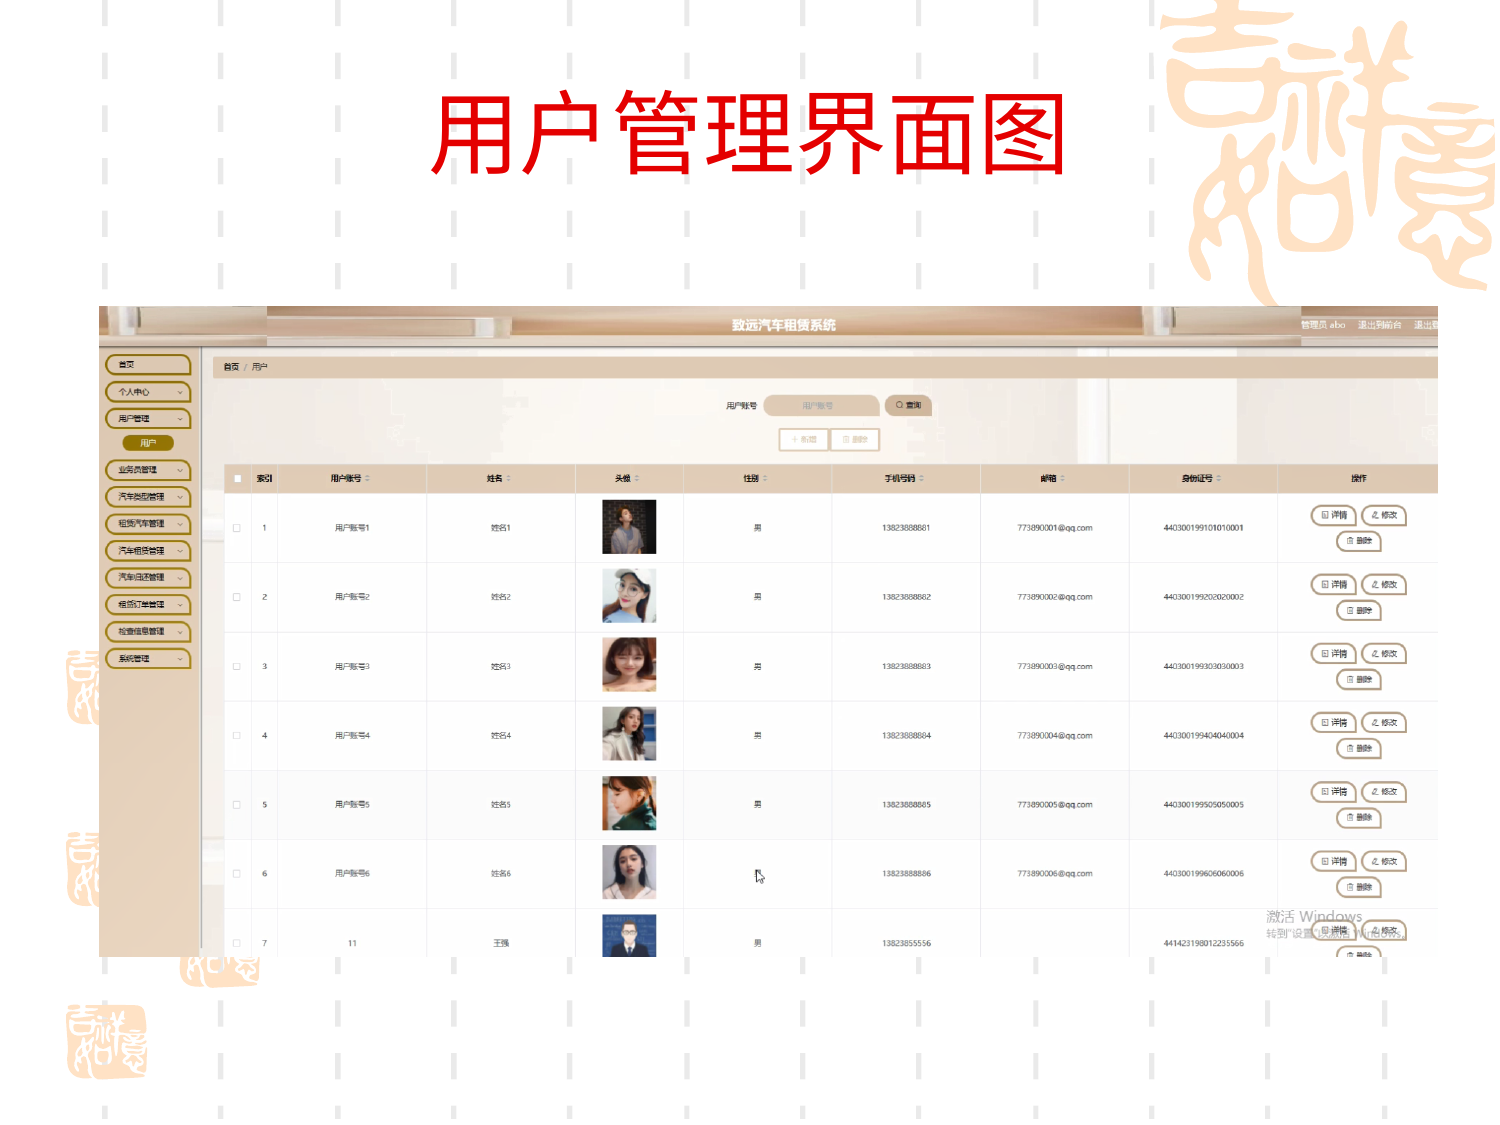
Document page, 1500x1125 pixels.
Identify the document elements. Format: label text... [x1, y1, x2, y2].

title 用户管理界面图 [48, 37, 1451, 226]
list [99, 306, 1438, 957]
